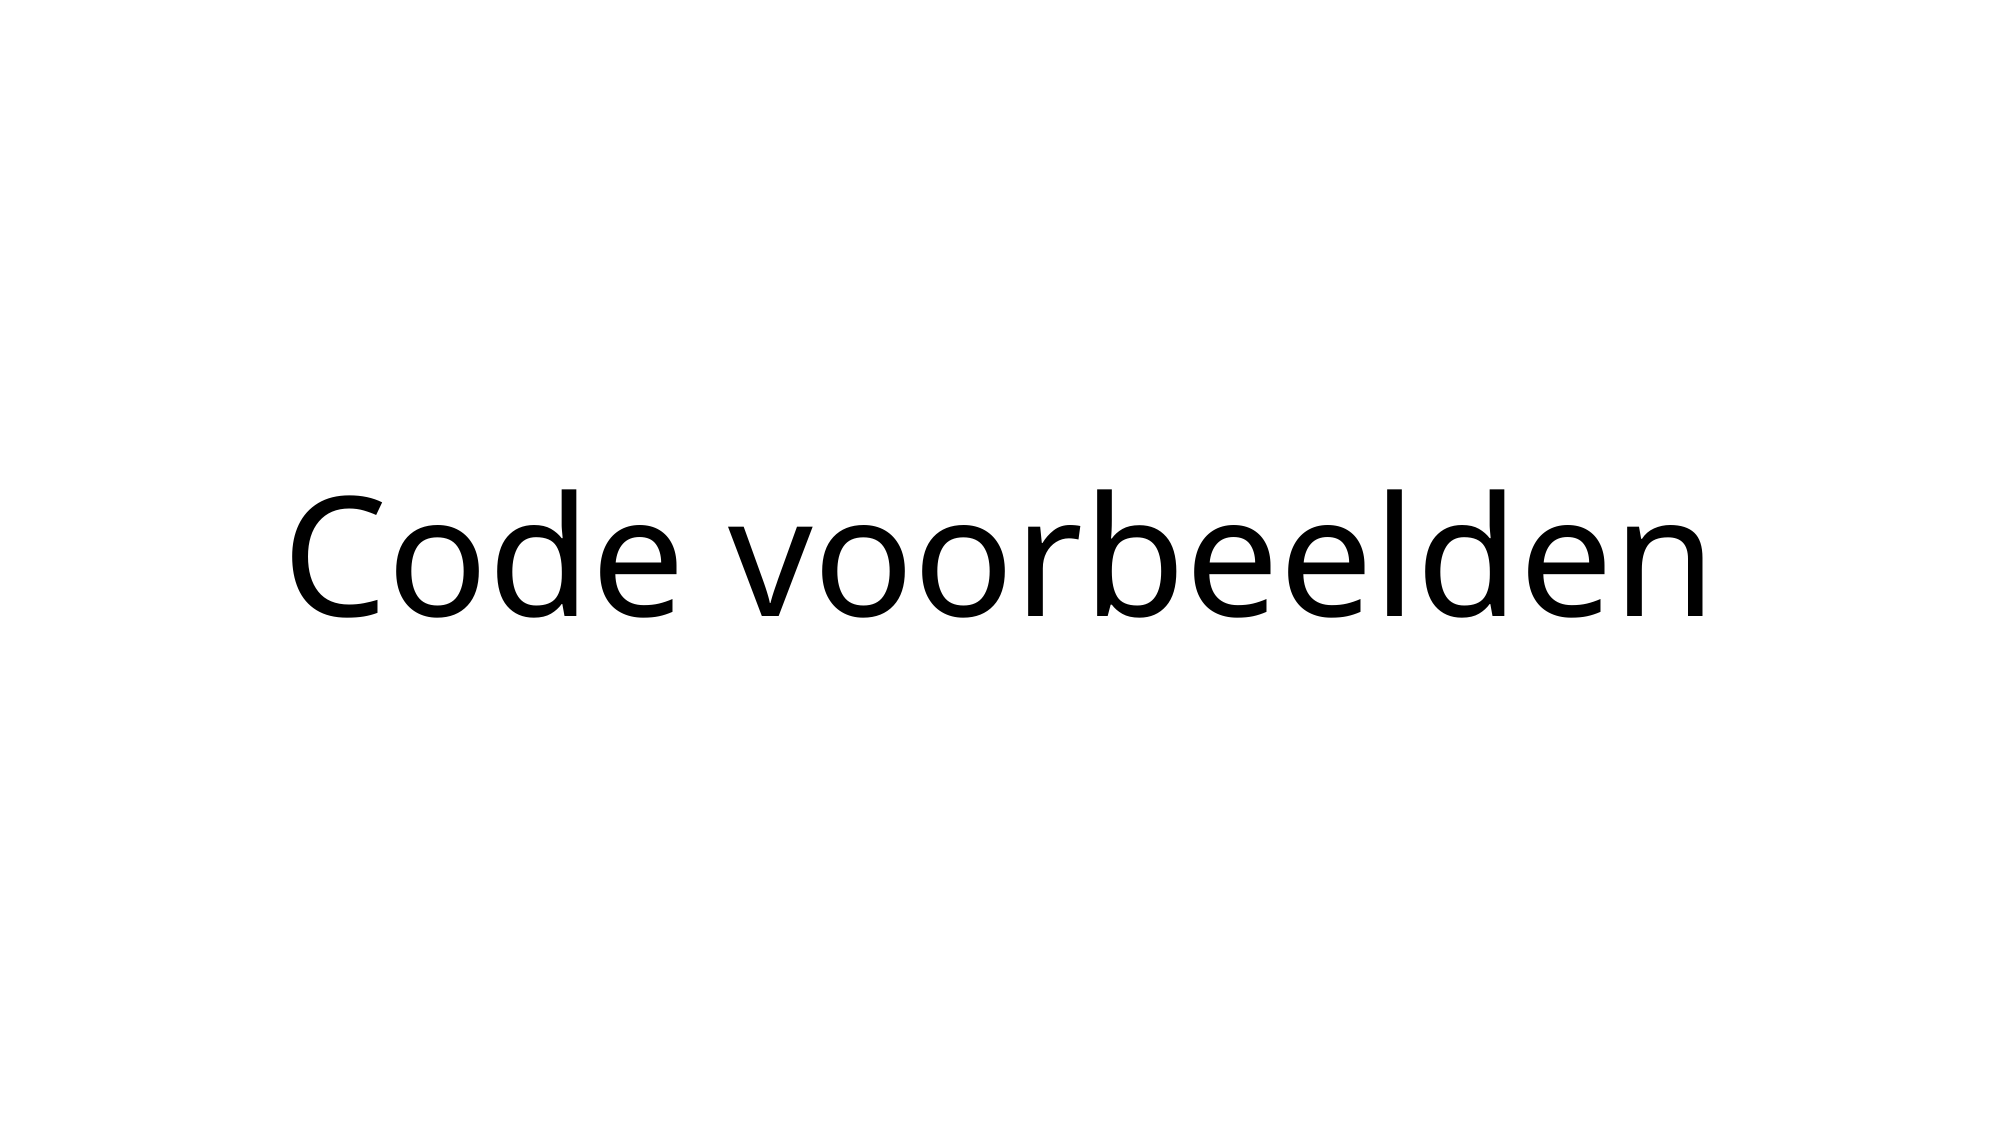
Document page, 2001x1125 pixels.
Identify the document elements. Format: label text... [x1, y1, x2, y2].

title Code voorbeelden [137, 453, 1863, 672]
